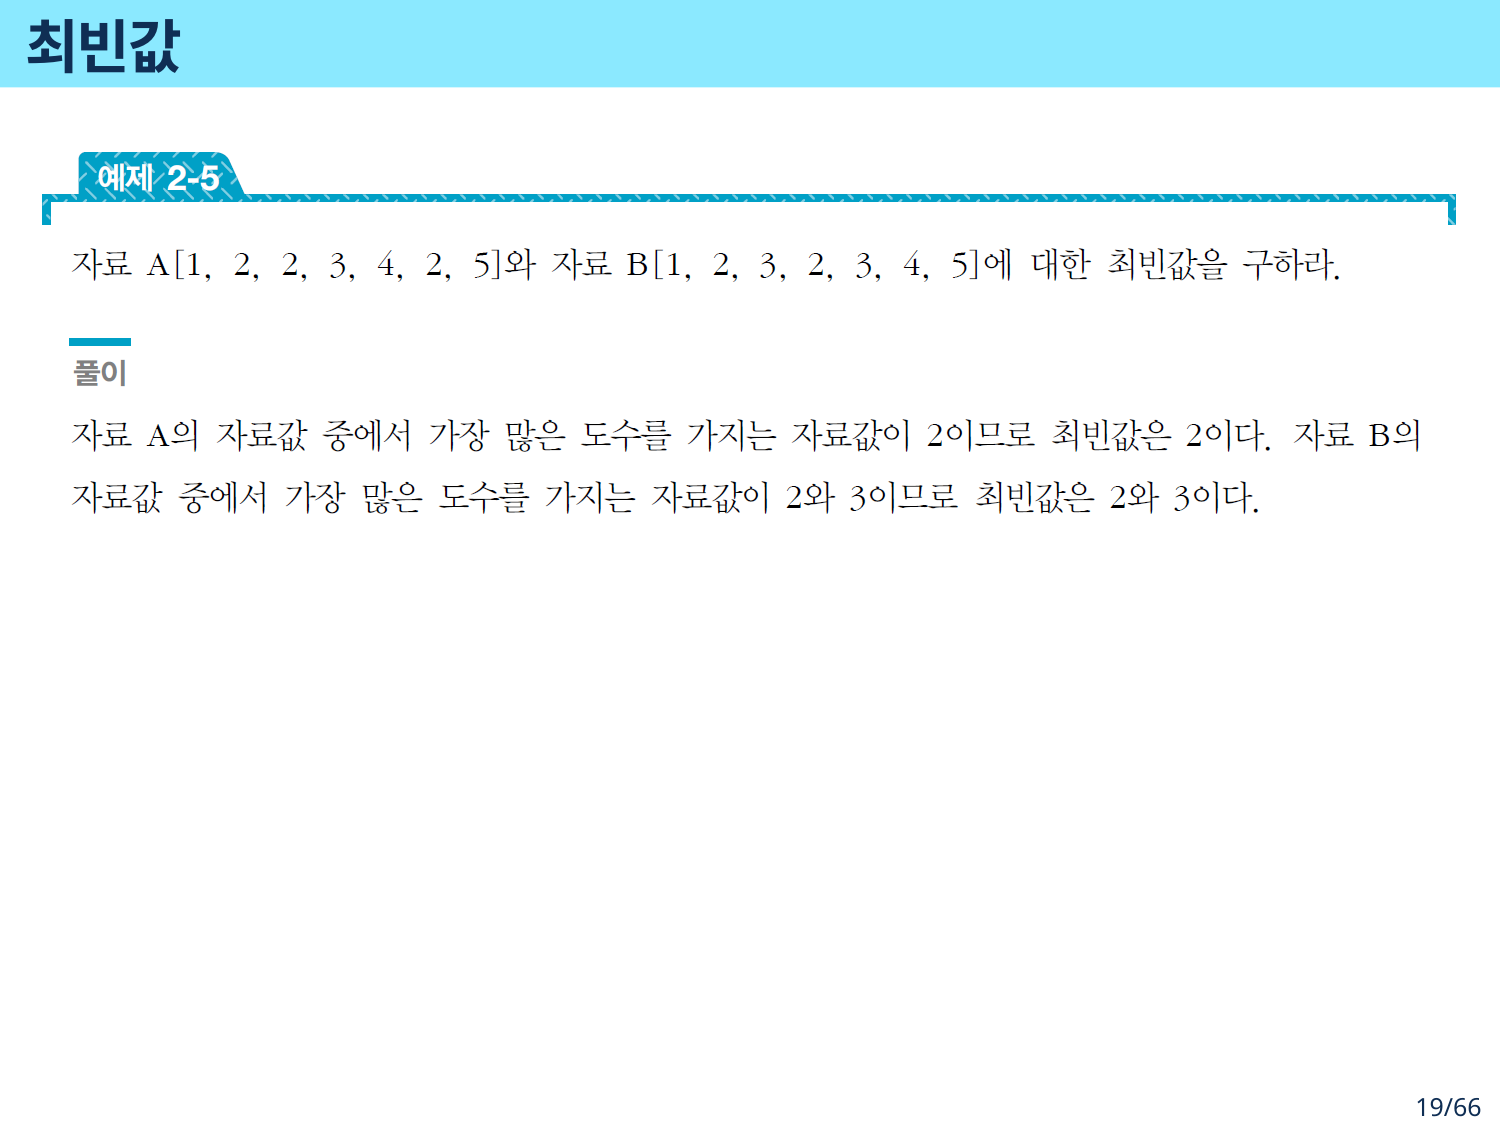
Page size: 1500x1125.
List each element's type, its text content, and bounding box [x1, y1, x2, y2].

title 최빈값 [10, 5, 1288, 84]
picture [23, 141, 1479, 536]
